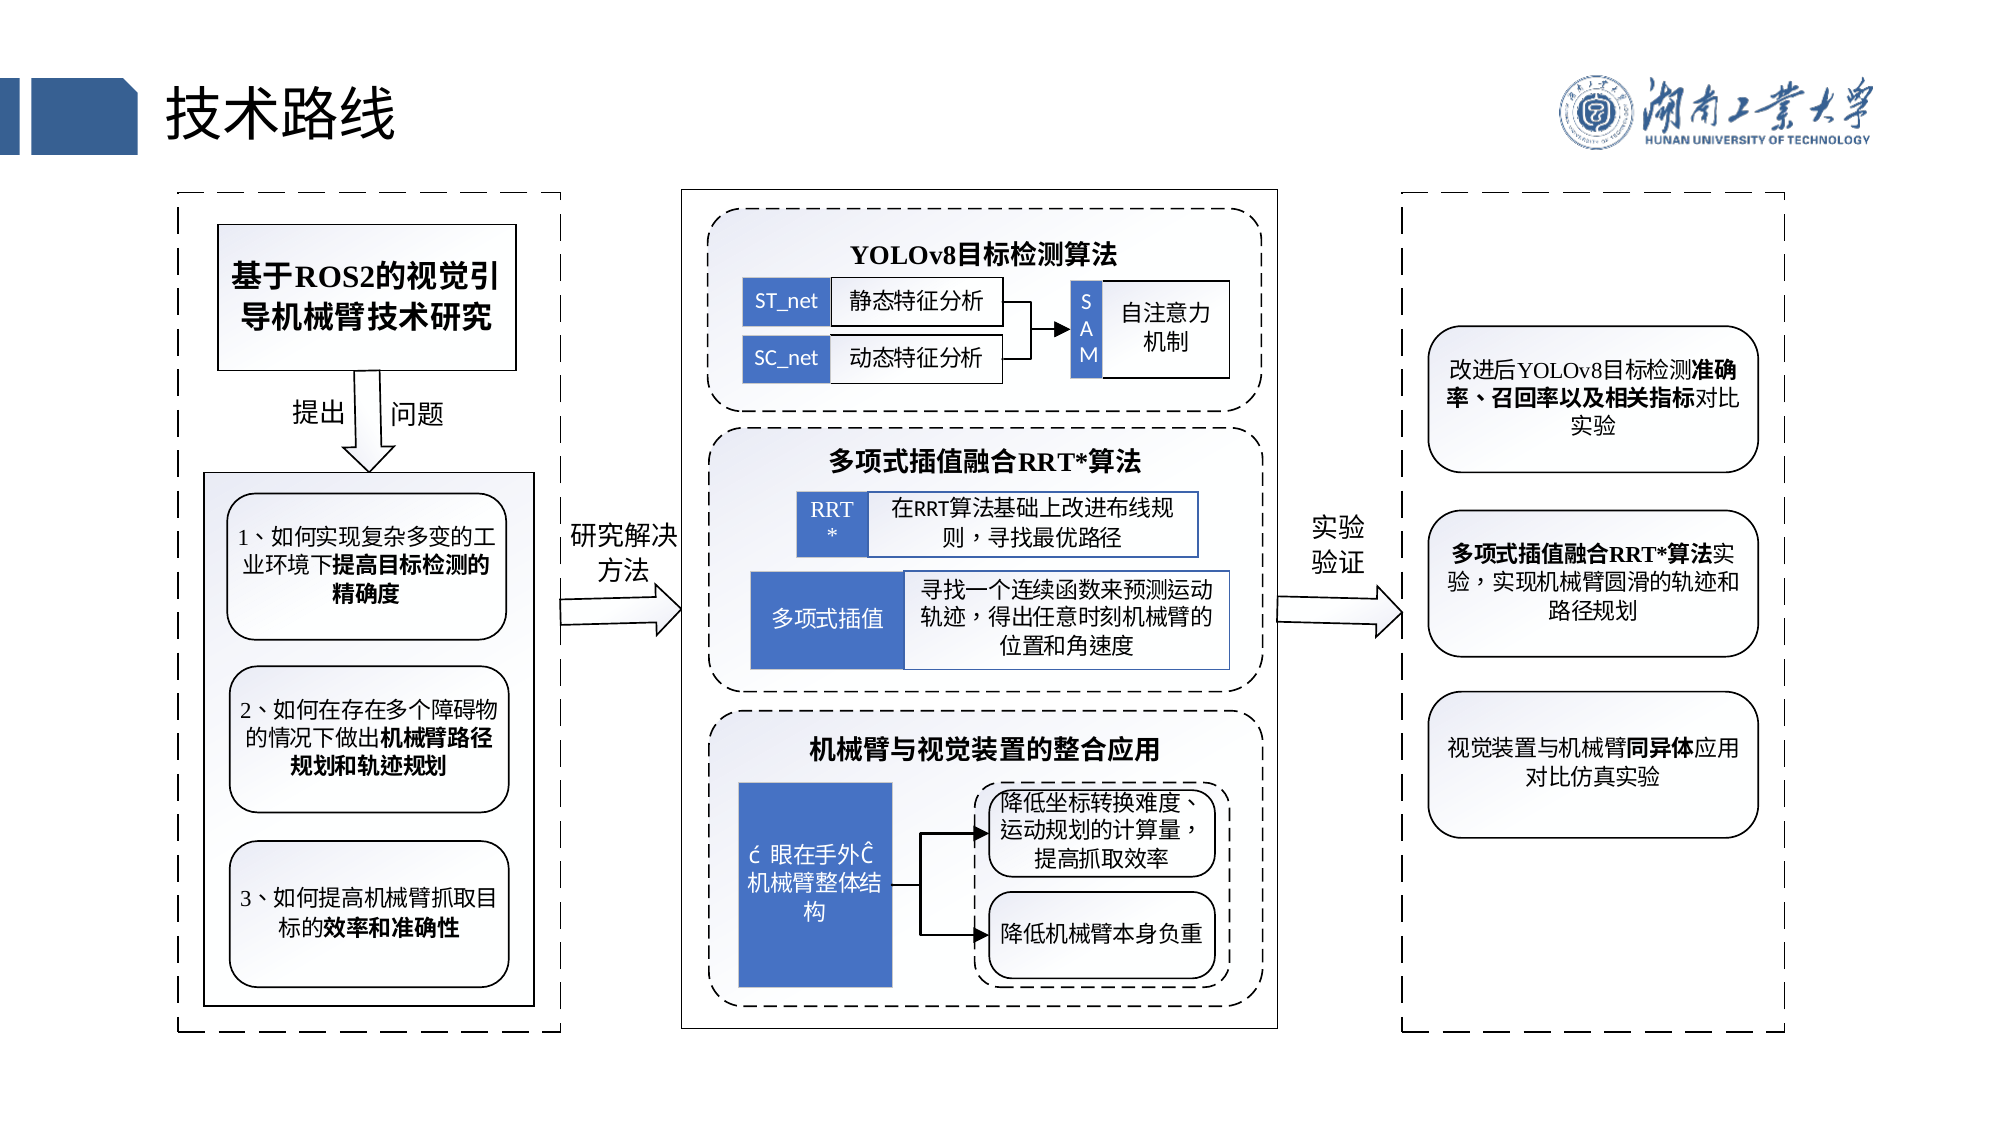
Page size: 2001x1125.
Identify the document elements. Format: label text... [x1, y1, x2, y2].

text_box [0, 77, 776, 155]
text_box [172, 184, 1788, 1036]
picture [1543, 53, 1889, 173]
text_box 技术路线 [149, 69, 1280, 154]
